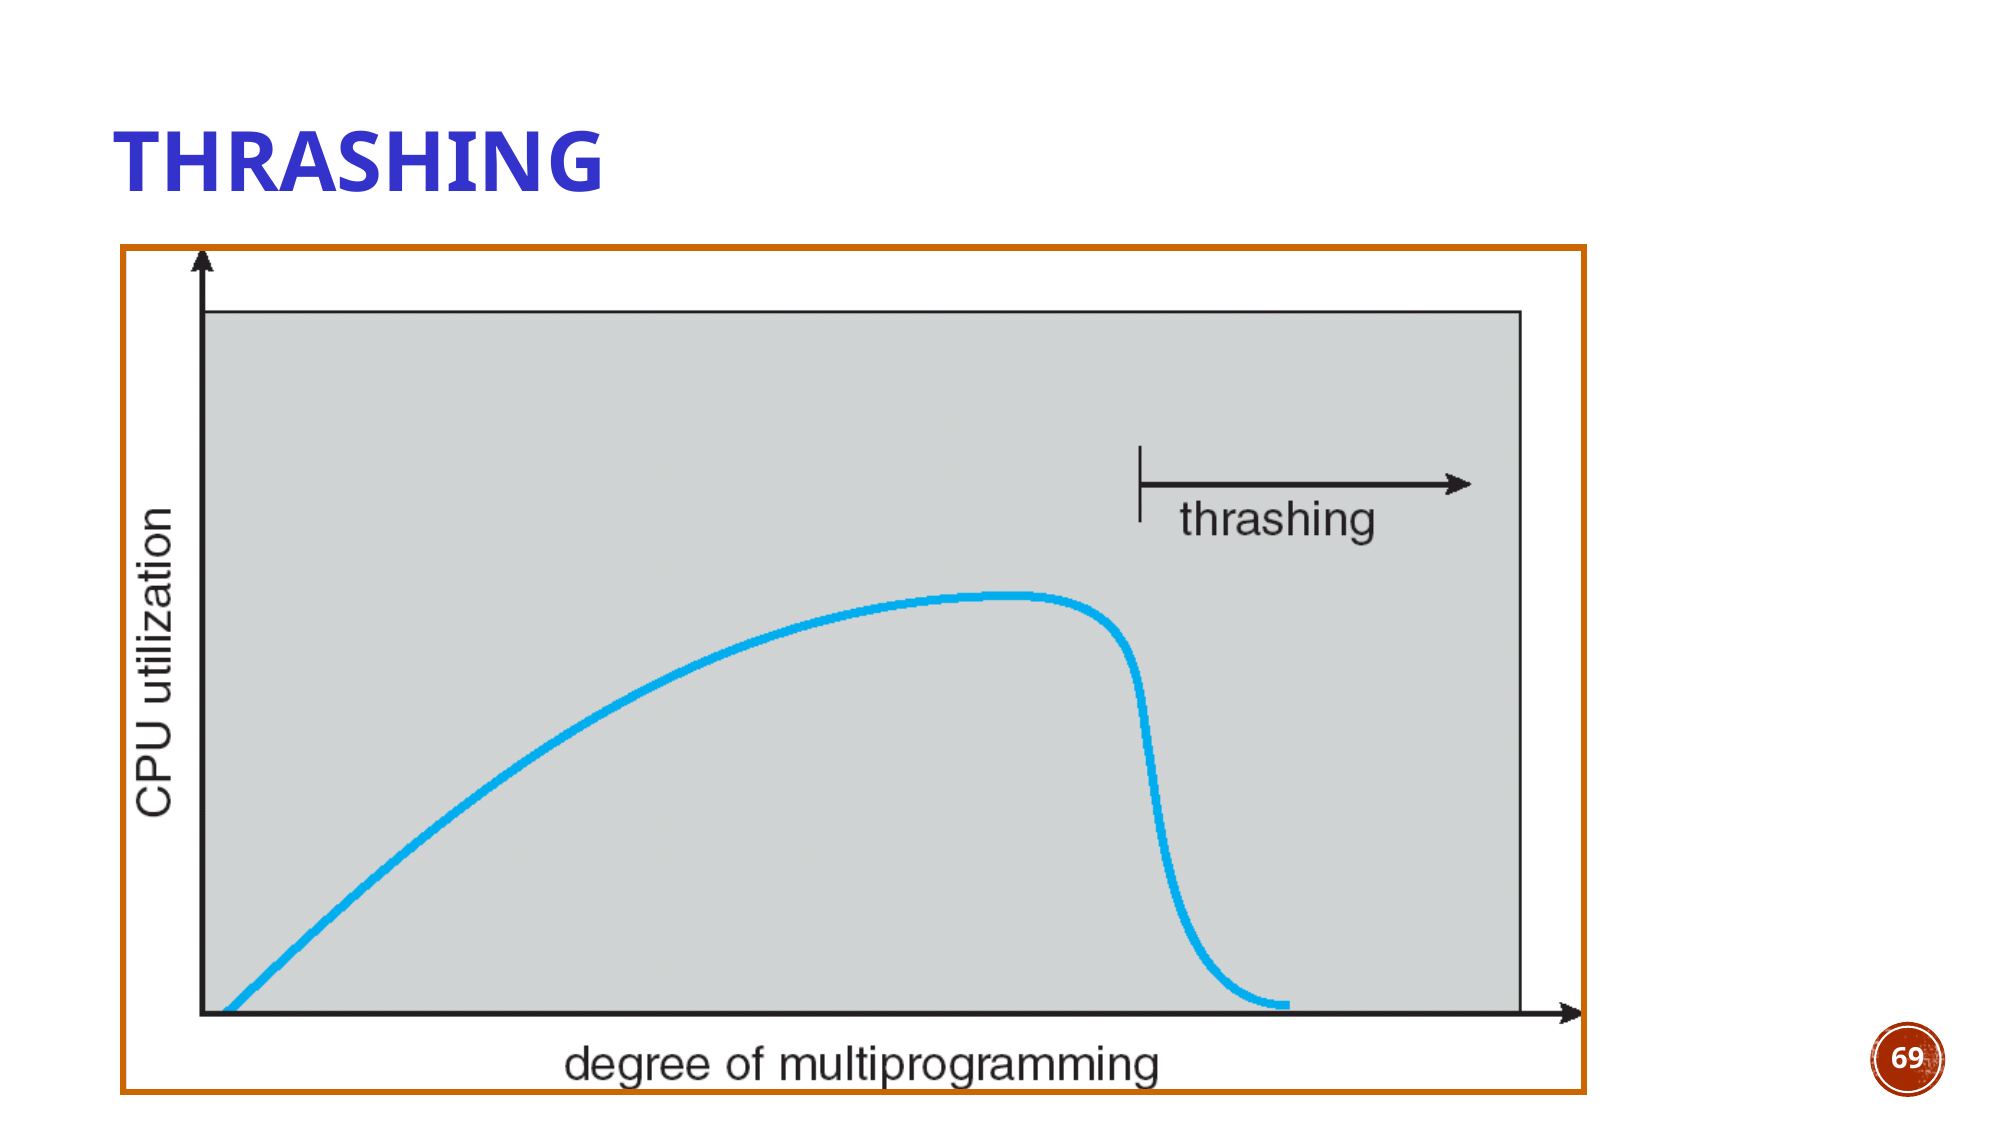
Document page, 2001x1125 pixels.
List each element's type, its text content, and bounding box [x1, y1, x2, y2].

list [129, 254, 1579, 1087]
slide_number 69 [1855, 1028, 1961, 1089]
title Thrashing [97, 79, 1905, 251]
